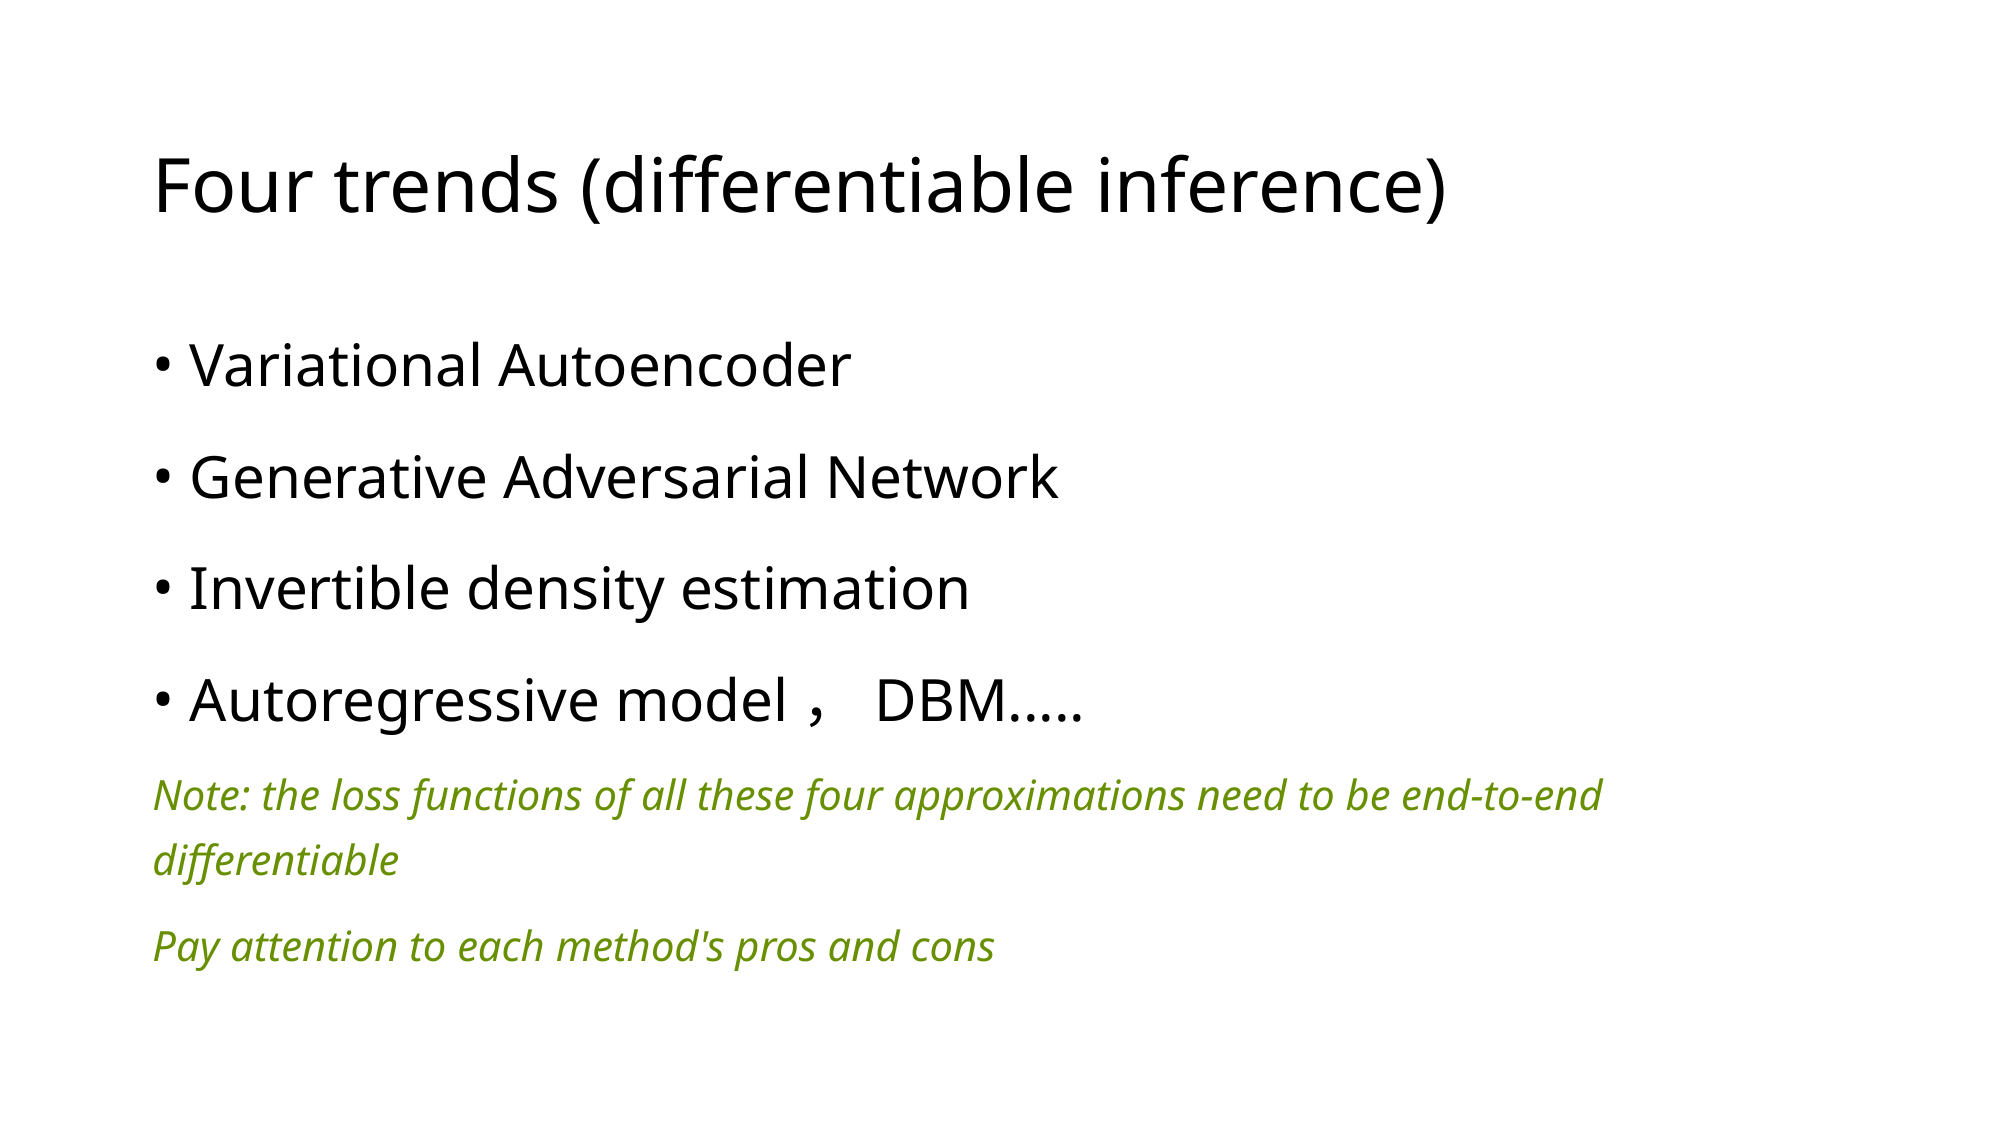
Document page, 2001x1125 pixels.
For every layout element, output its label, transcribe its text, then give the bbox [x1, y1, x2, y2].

list Variational Autoencoder Generative Adversarial Network Invertible density estimation Autoregressive model，DBM..... Note: the loss functions of all these four approximations need to be end-to-end differentiable Pay attention to each method's pros and cons [137, 299, 1863, 1014]
title Four trends (differentiable inference) [137, 59, 1863, 278]
